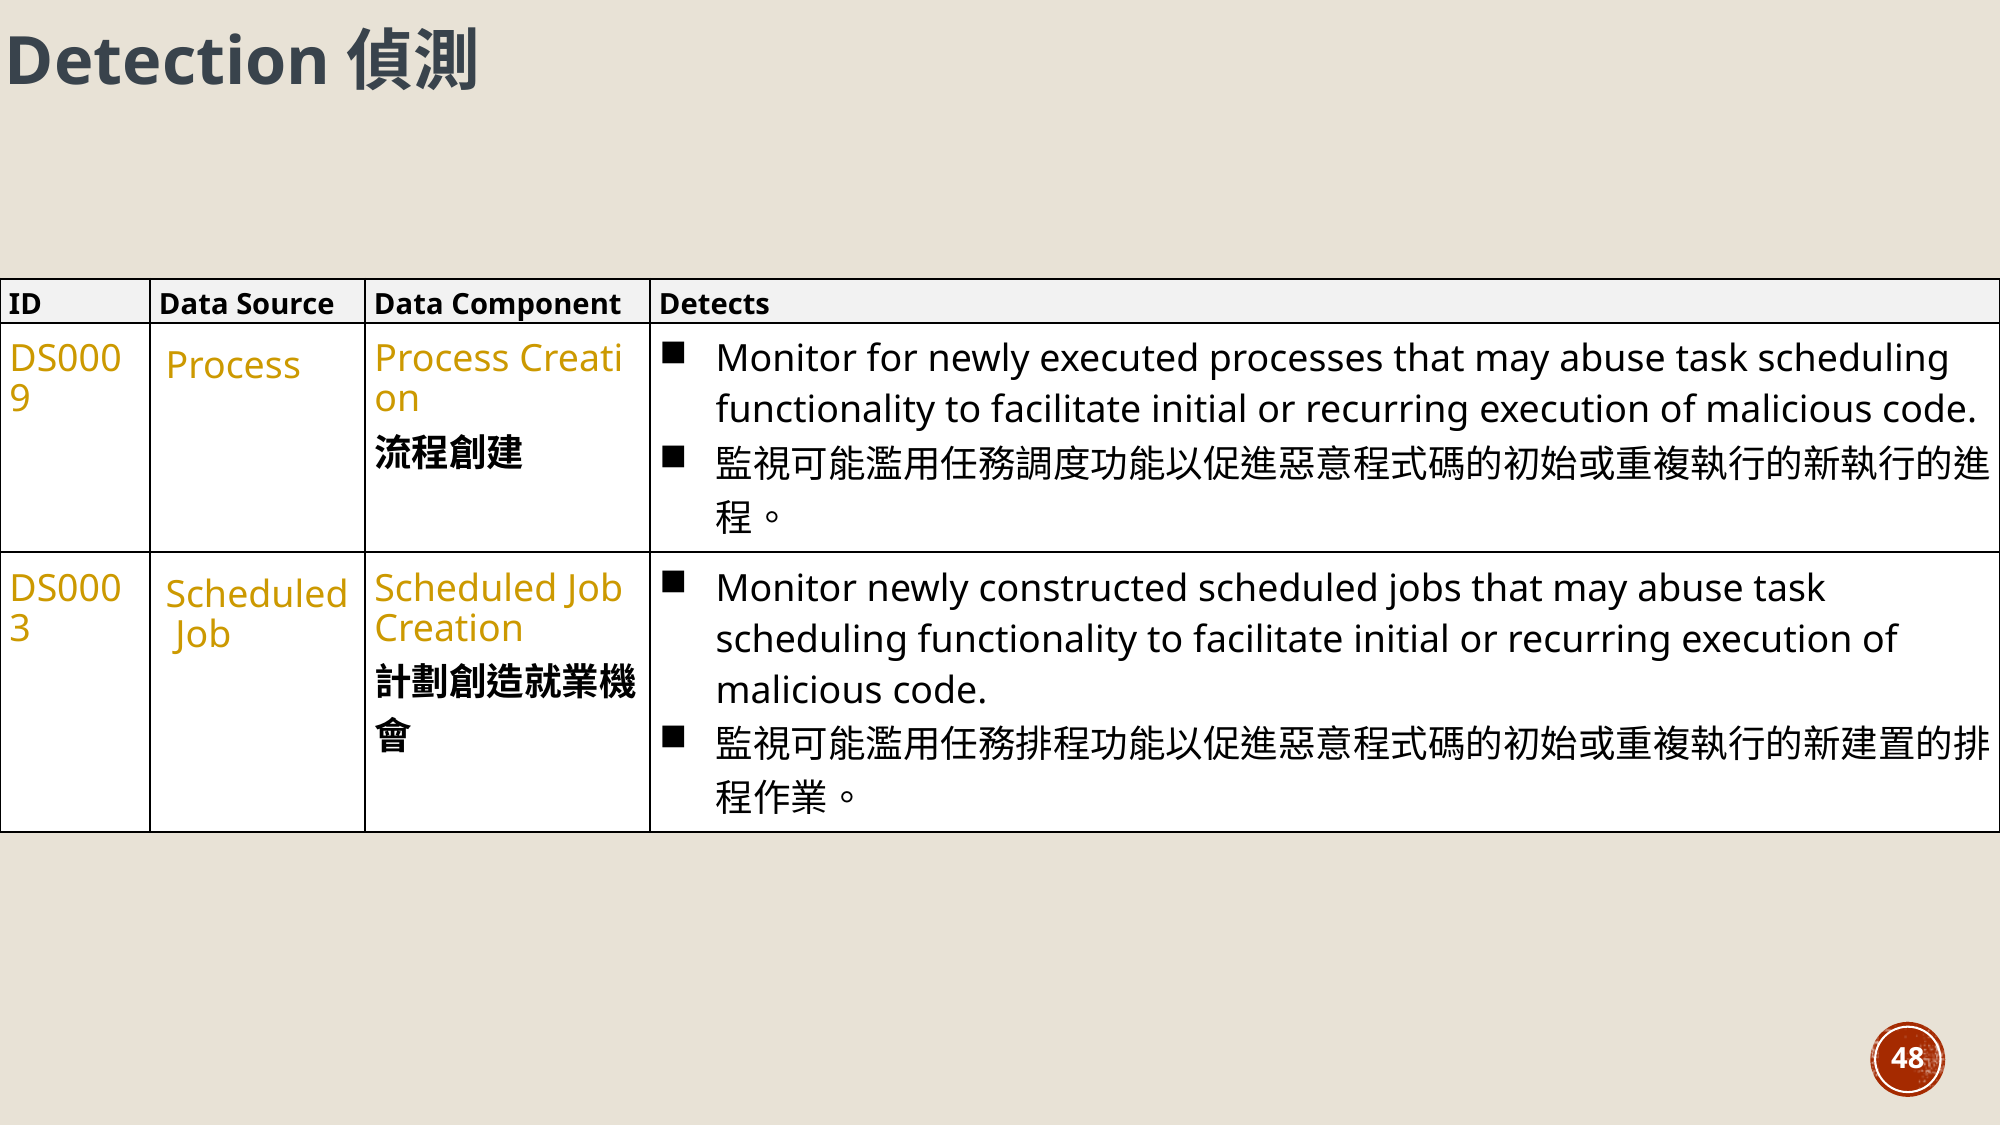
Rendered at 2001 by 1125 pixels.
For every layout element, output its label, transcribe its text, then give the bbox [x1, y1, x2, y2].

table_header Data Component [366, 280, 649, 322]
table_cell Mafalda [1891, 1021, 1929, 1028]
table_header DS0009 [1, 324, 149, 551]
slide_number 48 [1855, 1028, 1961, 1089]
table_header Monitor for newly executed processes that may abuse task scheduling functionality to facilitate initial or recurring execution of malicious code. 監視可能濫用任務調度功能以促進惡意程式碼的初始或重複執行的新執行的進程。 [651, 324, 1999, 551]
table_header ID [1, 280, 149, 322]
table_cell Scheduled Job Creation 計劃創造就業機會 [366, 553, 649, 831]
text_box Detection偵測 [0, 10, 495, 105]
table_cell Mafalda [1884, 1089, 1931, 1097]
table_header Detects [651, 280, 1999, 322]
table_header Process [151, 324, 364, 551]
table_cell DS0003 [1, 553, 149, 831]
table_header Data Source [151, 280, 364, 322]
table_cell Monitor newly constructed scheduled jobs that may abuse task scheduling functionality to facilitate initial or recurring execution of malicious code. 監視可能濫用任務排程功能以促進惡意程式碼的初始或重複執行的新建置的排程作業。 [651, 553, 1999, 831]
table_cell Scheduled Job [151, 553, 364, 831]
table_header Process Creation 流程創建 [366, 324, 649, 551]
